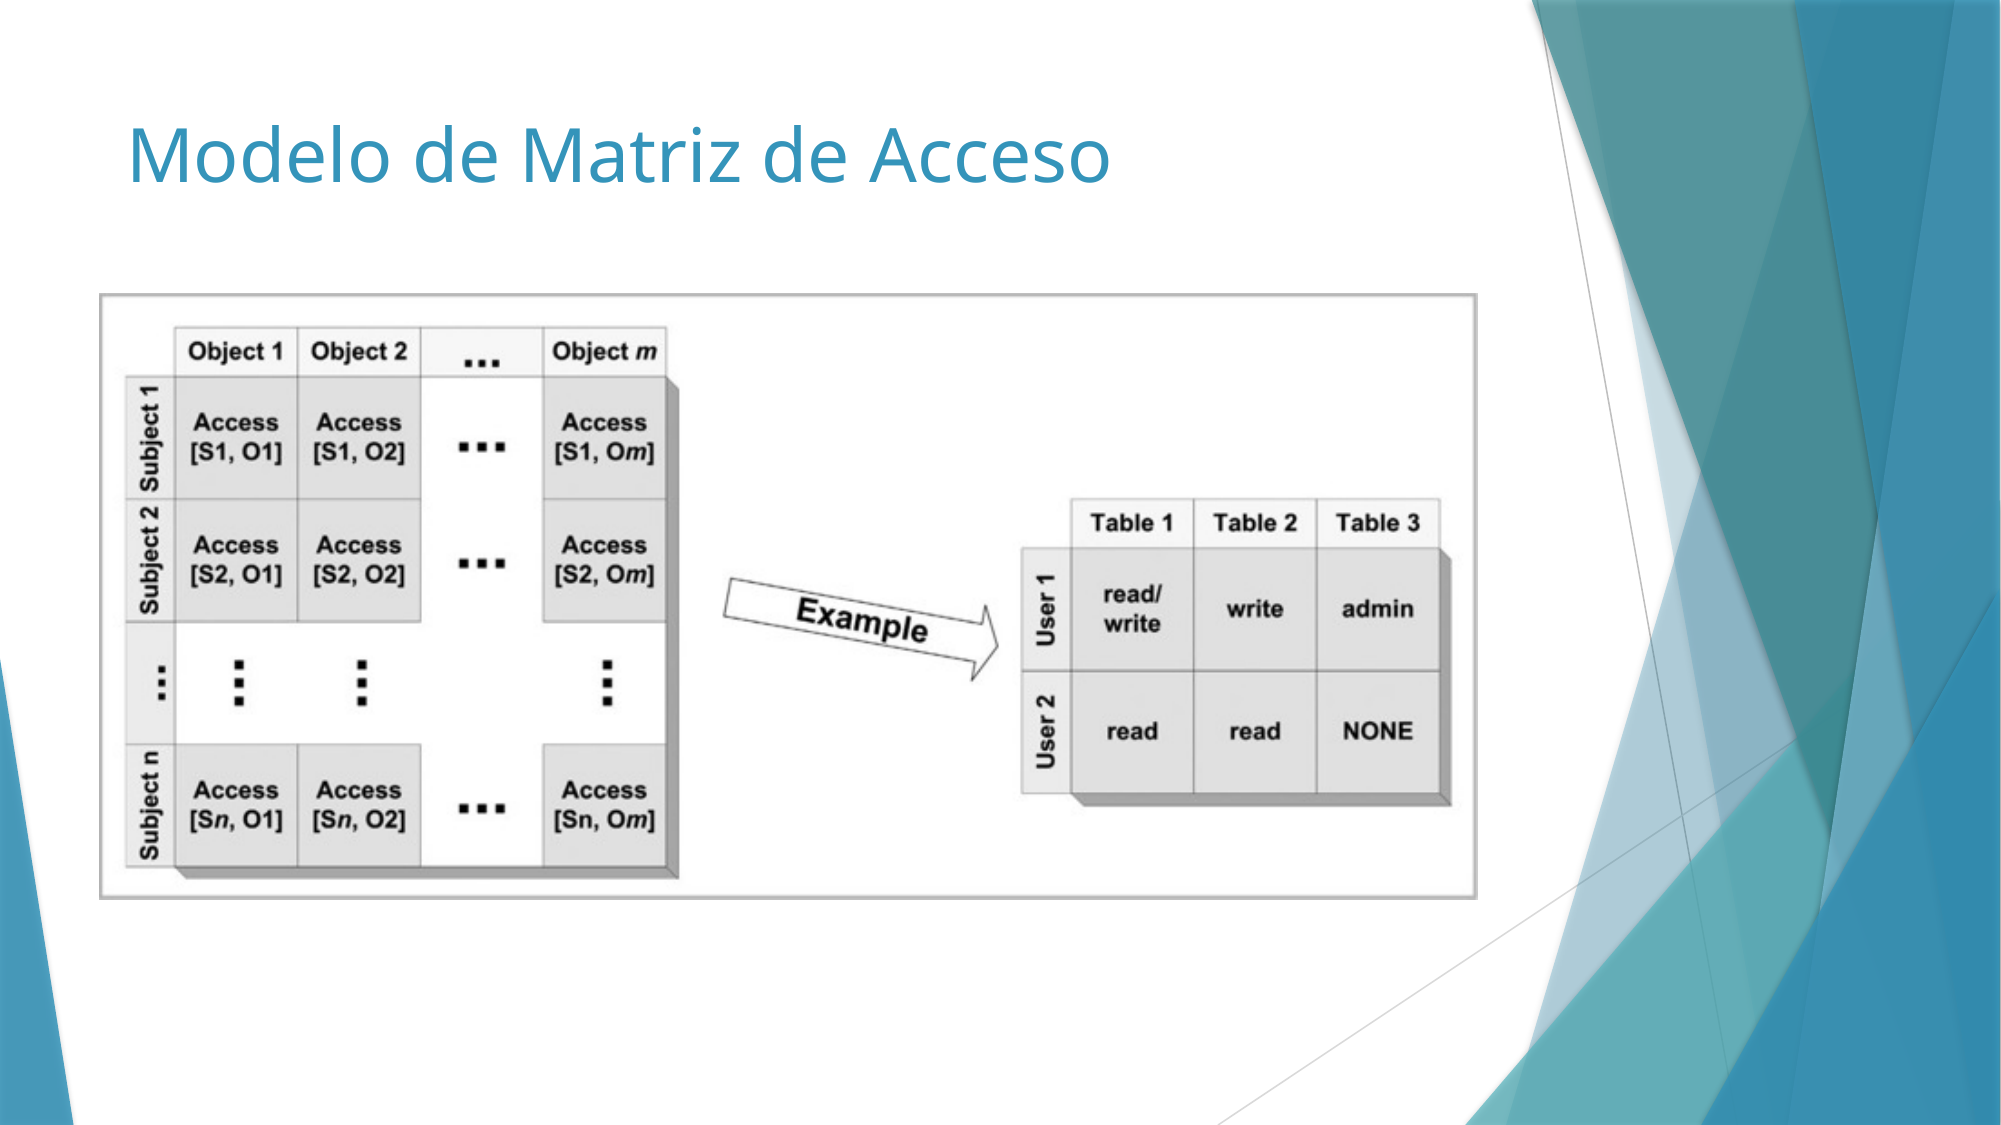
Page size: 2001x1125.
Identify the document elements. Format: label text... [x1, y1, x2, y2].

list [98, 293, 1479, 901]
title Modelo de Matriz de Acceso [111, 99, 1522, 317]
